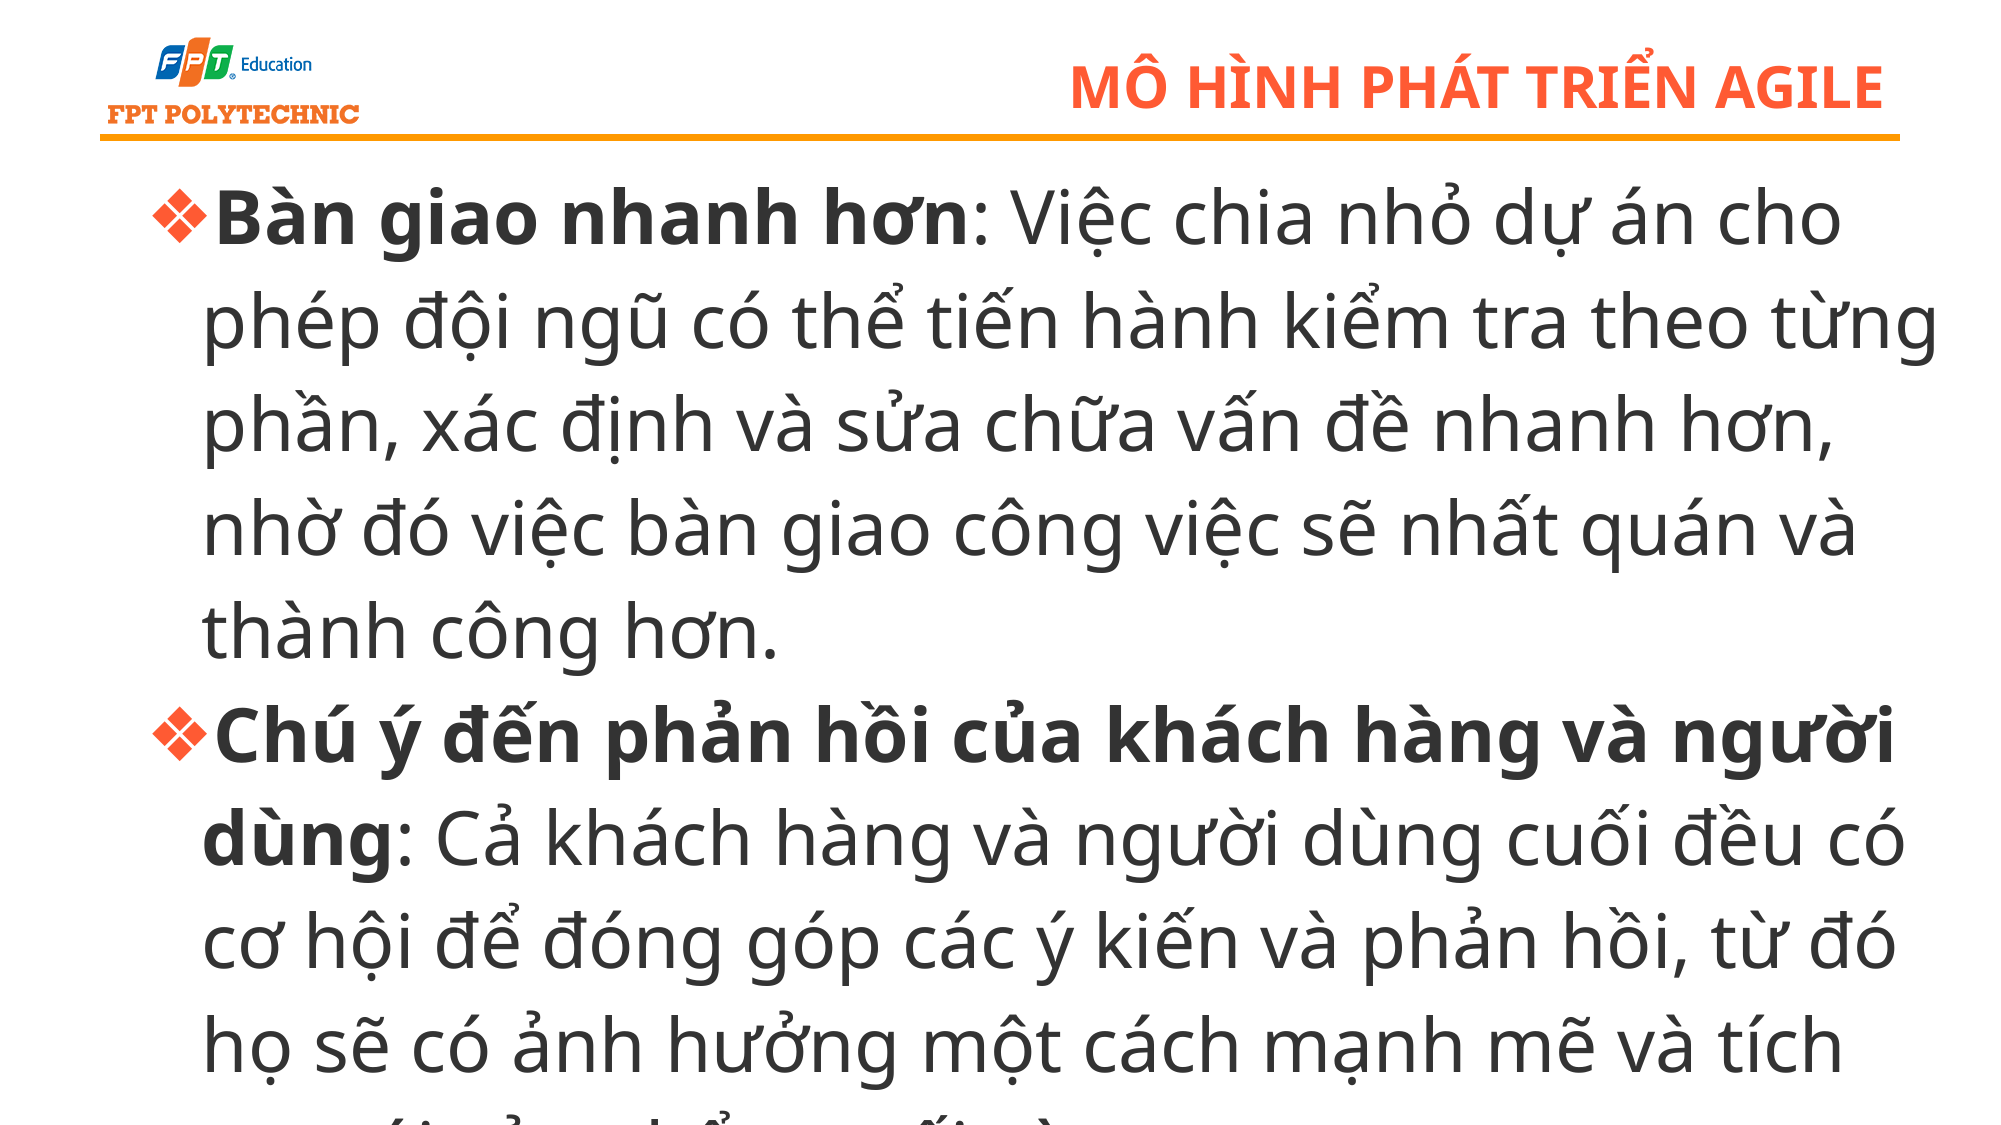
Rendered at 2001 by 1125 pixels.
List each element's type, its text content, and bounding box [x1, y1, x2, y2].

picture [99, 135, 367, 143]
picture [99, 25, 367, 134]
title Mô hình phát triển agile [366, 45, 1900, 125]
text_box Bàn giao nhanh hơn: Việc chia nhỏ dự án cho phép đội ngũ có thể tiến hành kiểm tra theo từng phần, xác định và sửa chữa vấn đề nhanh hơn, nhờ đó việc bàn giao công việc sẽ nhất quán và thành công hơn. Chú ý đến phản hồi của khách hàng và người dùng: Cả khách hàng và người dùng cuối đều có cơ hội để đóng góp các ý kiến và phản hồi, từ đó họ sẽ có ảnh hưởng một cách mạnh mẽ và tích cực tới sản phẩm cuối cùng. [64, 148, 1975, 1107]
